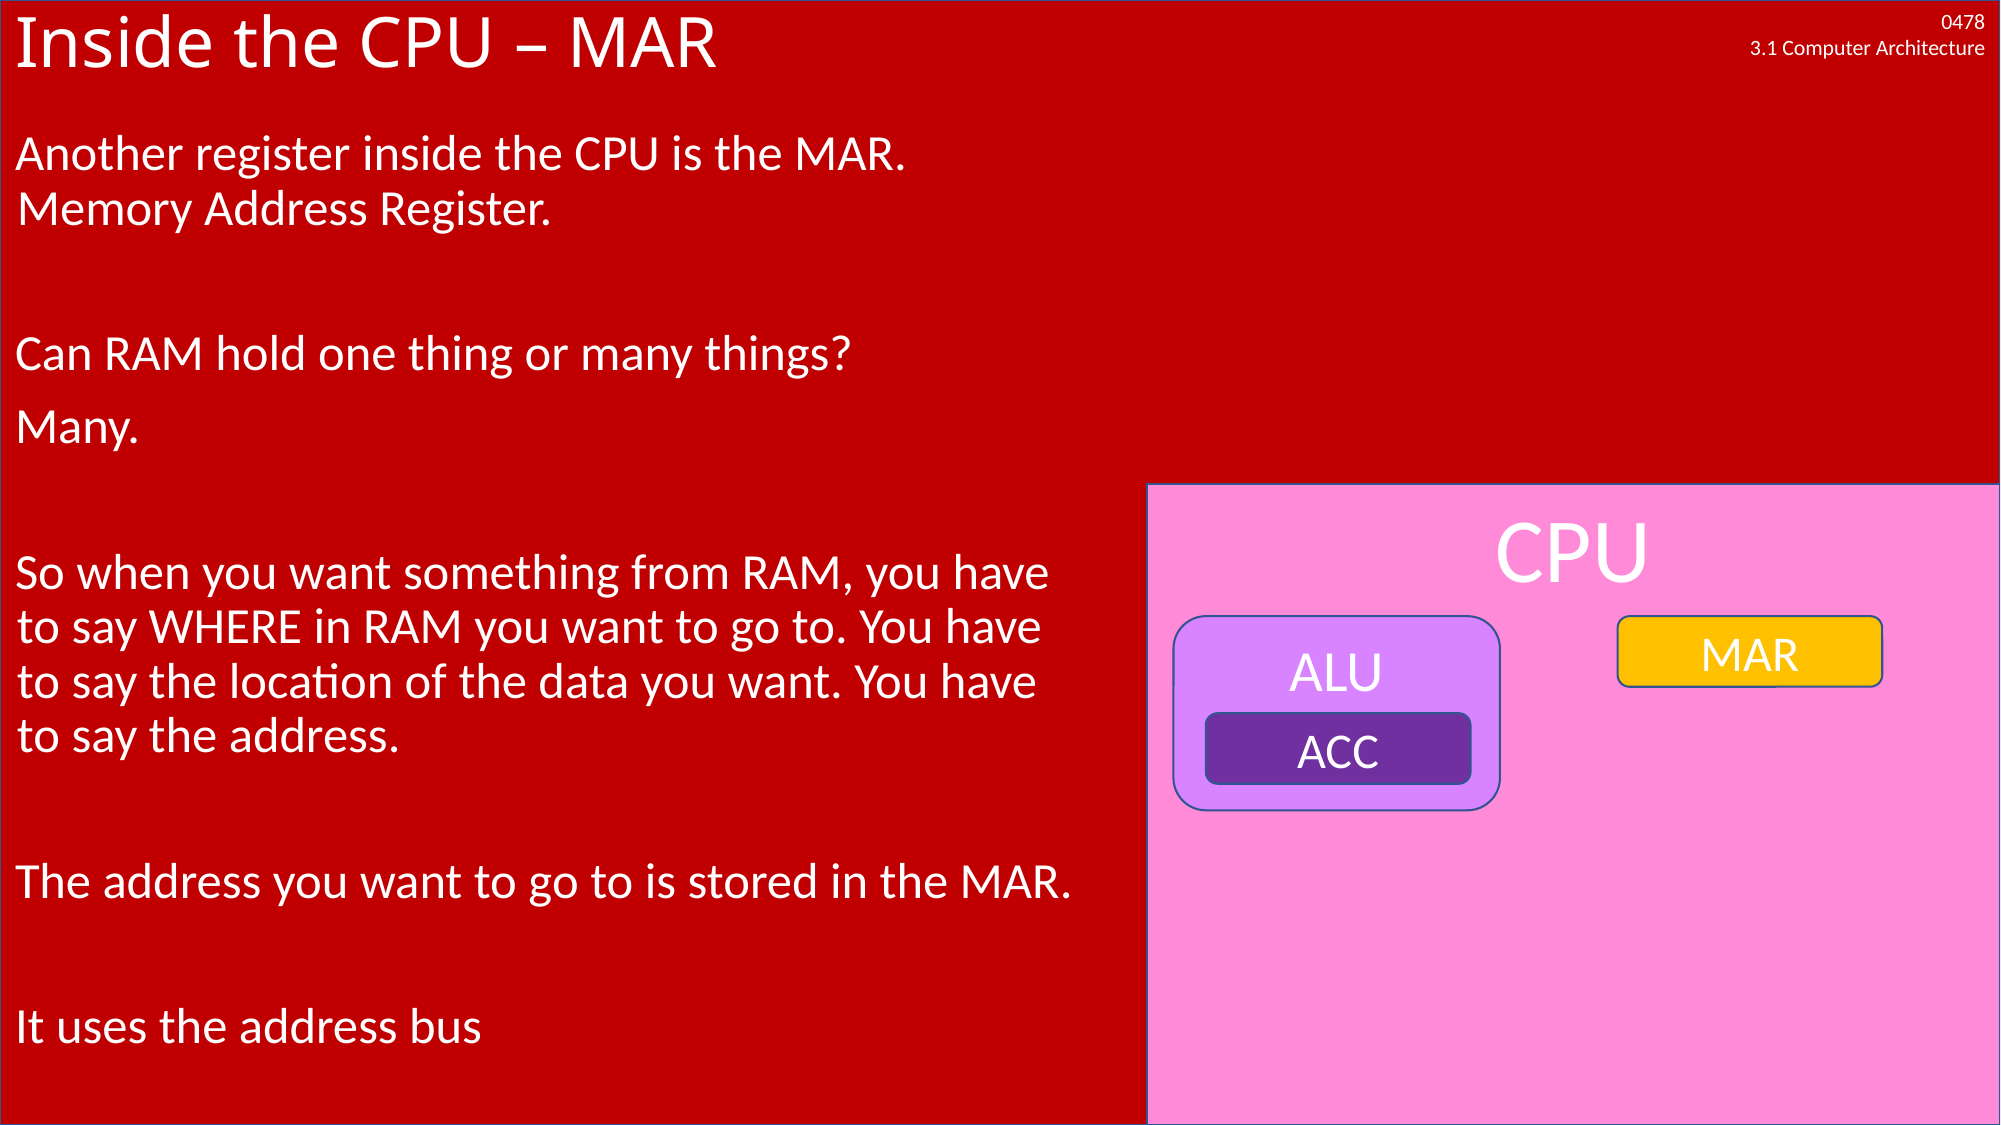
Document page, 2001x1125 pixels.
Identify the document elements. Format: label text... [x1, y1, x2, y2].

title Inside the CPU – MAR [0, 0, 2000, 91]
text_box ALU [1172, 615, 1501, 812]
text_box ACC [1204, 712, 1472, 785]
text_box CPU [1146, 483, 2000, 1125]
list Another register inside the CPU is the MAR. Memory Address Register. Can RAM hold one thing or many things? Many. So when you want something from RAM, you have to say WHERE in RAM you want to go to. You have to say the location of the data you want. You have to say the address. The address you want to go to is stored in the MAR. It uses the address bus [0, 119, 1098, 1125]
text_box MAR [1616, 615, 1884, 688]
